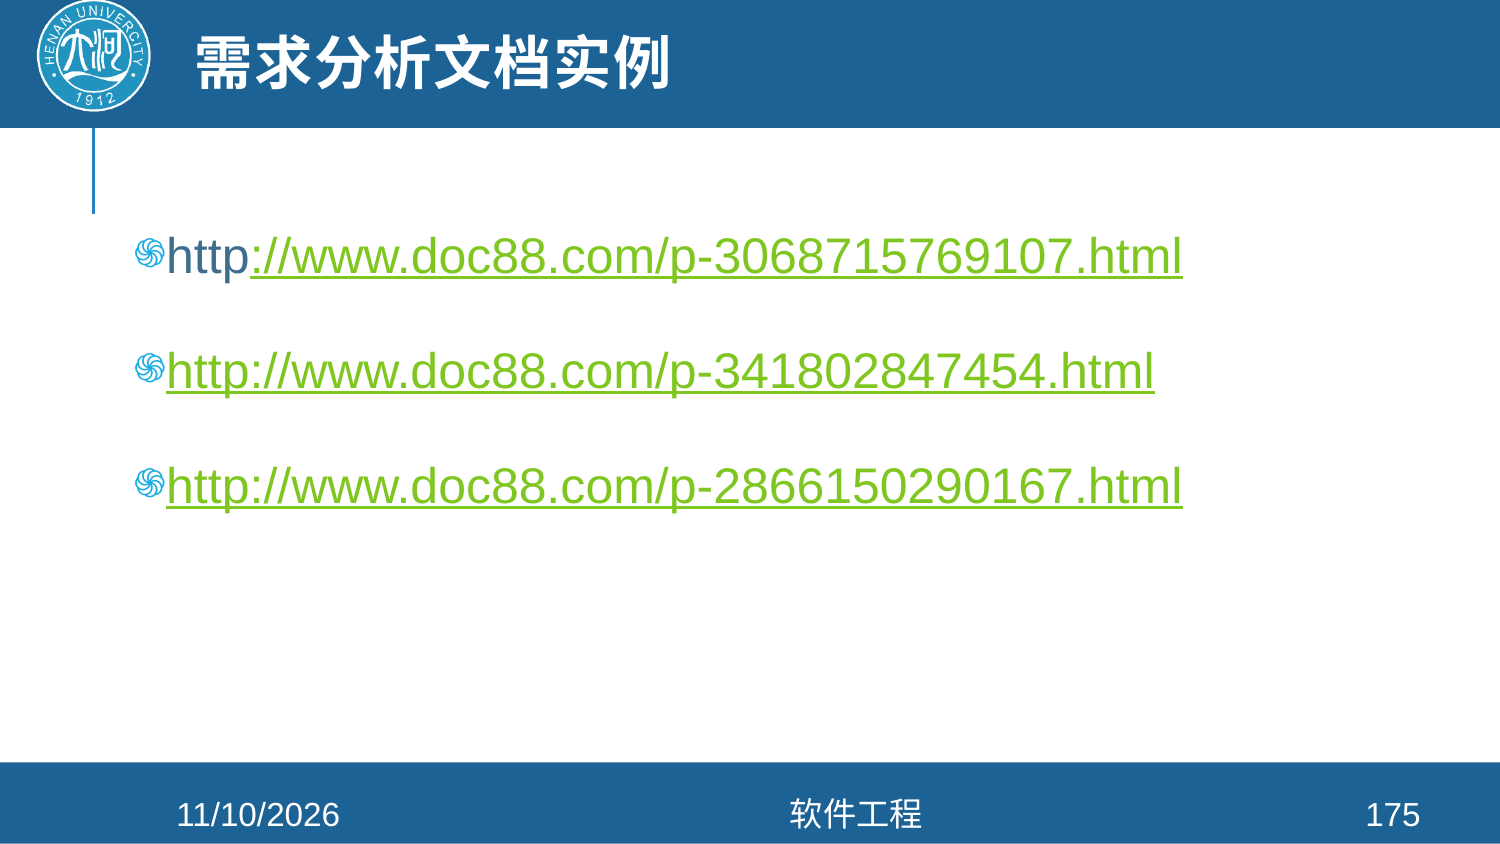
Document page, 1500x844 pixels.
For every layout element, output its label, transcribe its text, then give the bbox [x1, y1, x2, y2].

list http://www.doc88.com/p-3068715769107.html http://www.doc88.com/p-341802847454.html http://www.doc88.com/p-2866150290167.html [126, 186, 1411, 777]
title 需求分析文档实例 [179, 0, 1454, 136]
slide_number 175 [1333, 796, 1454, 830]
footer 软件工程 [391, 796, 1322, 830]
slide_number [126, 796, 391, 830]
